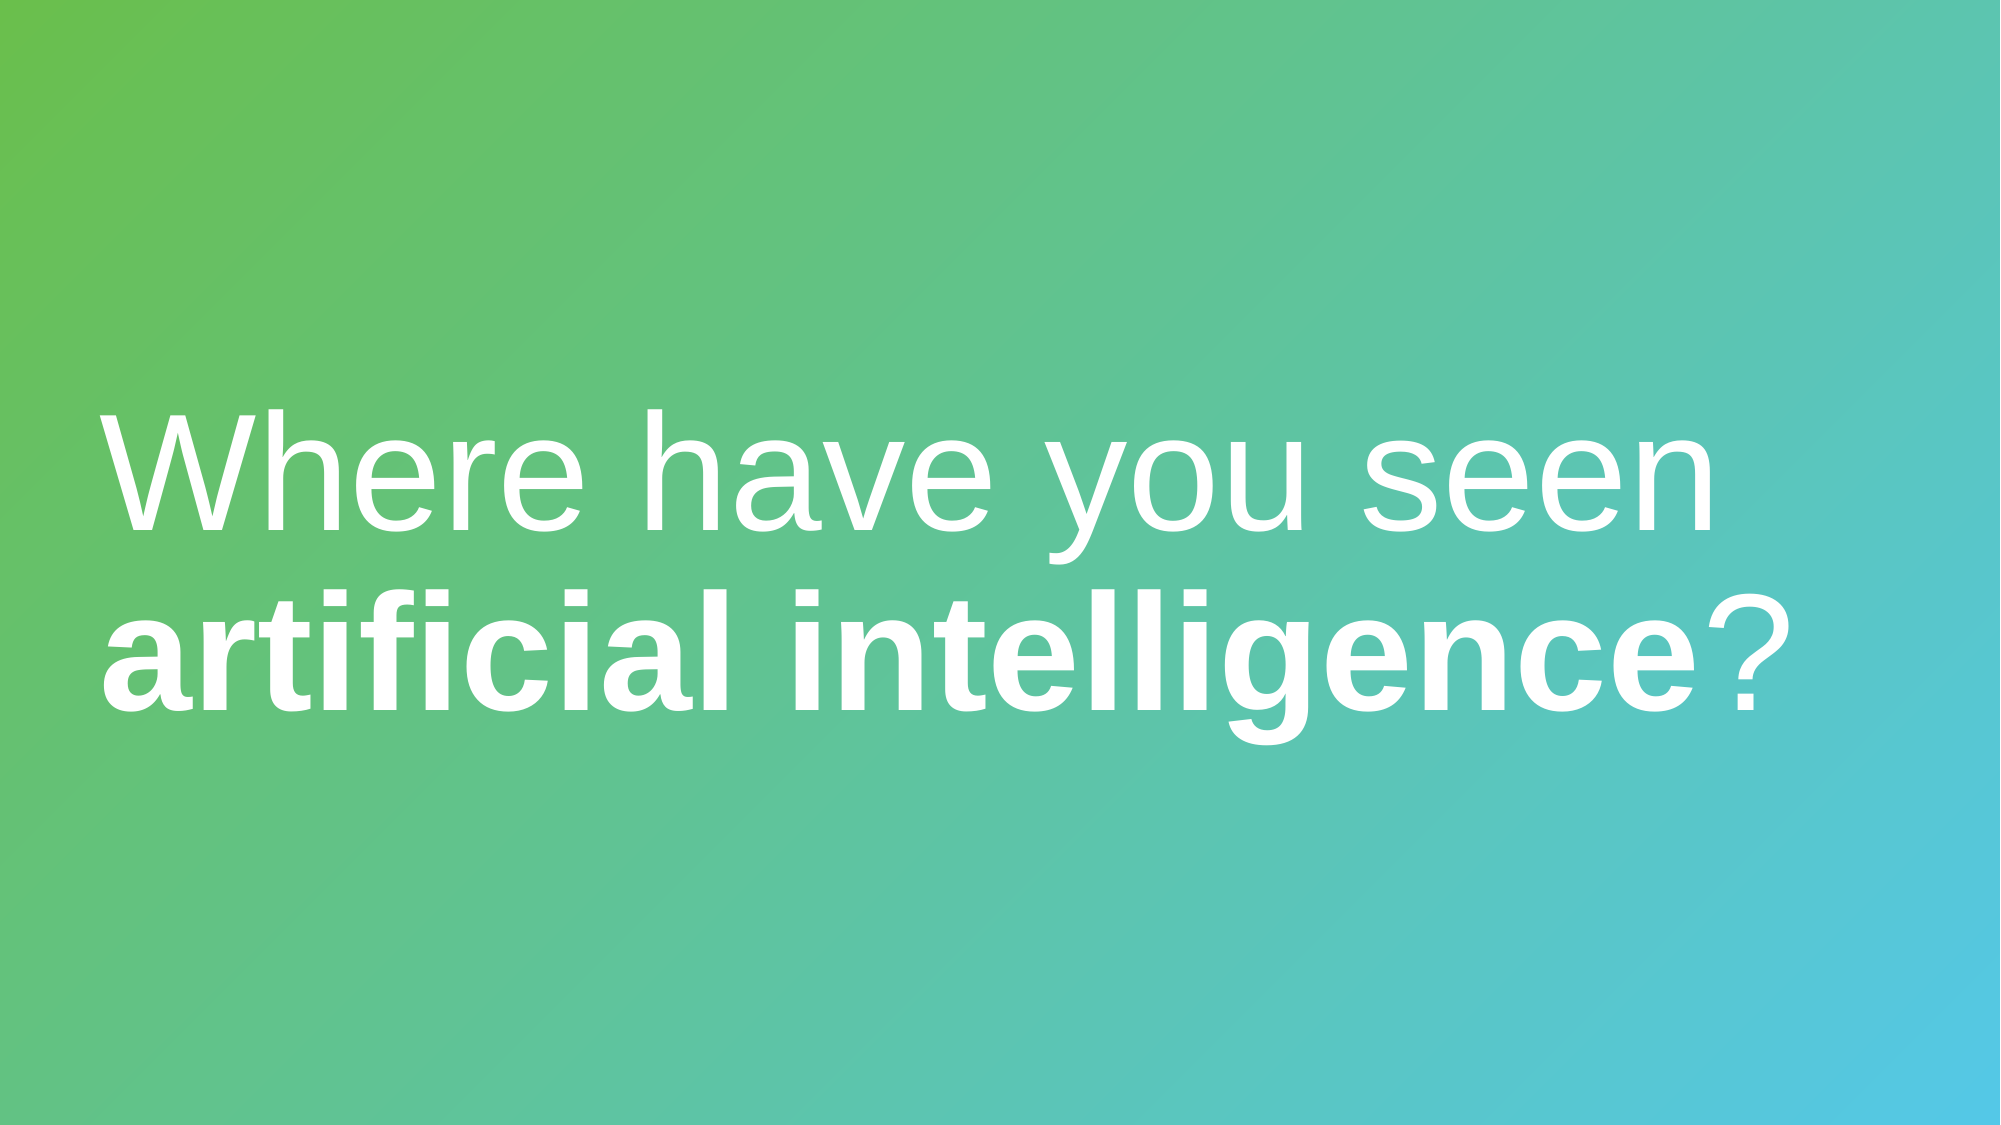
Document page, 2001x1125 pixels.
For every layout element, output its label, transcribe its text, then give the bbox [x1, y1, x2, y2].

title Where have you seen artificial intelligence? [99, 376, 1900, 748]
